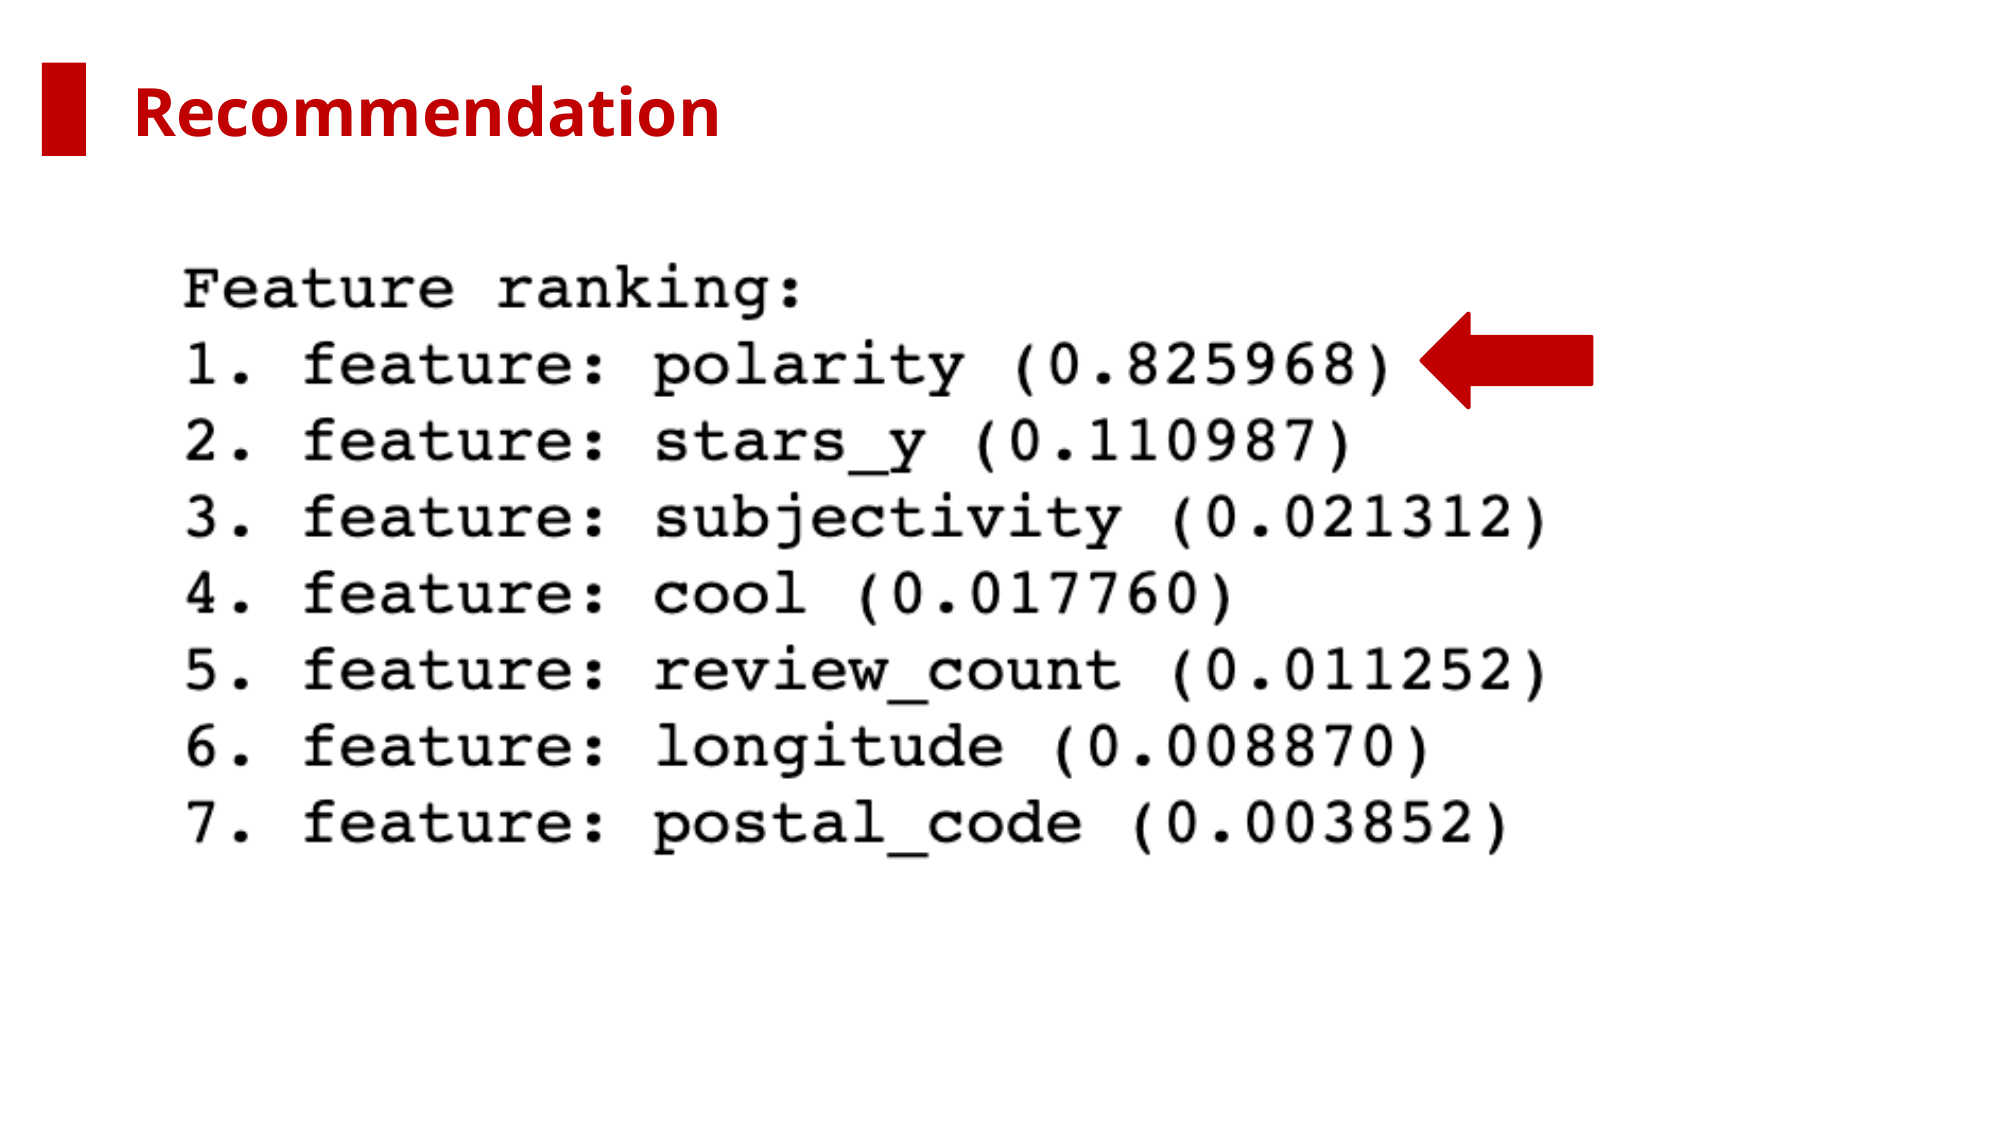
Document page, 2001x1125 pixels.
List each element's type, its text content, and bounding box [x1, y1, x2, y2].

text_box [41, 62, 86, 156]
text_box [1582, 334, 1594, 387]
picture [159, 239, 1577, 886]
text_box Recommendation [117, 62, 1118, 158]
